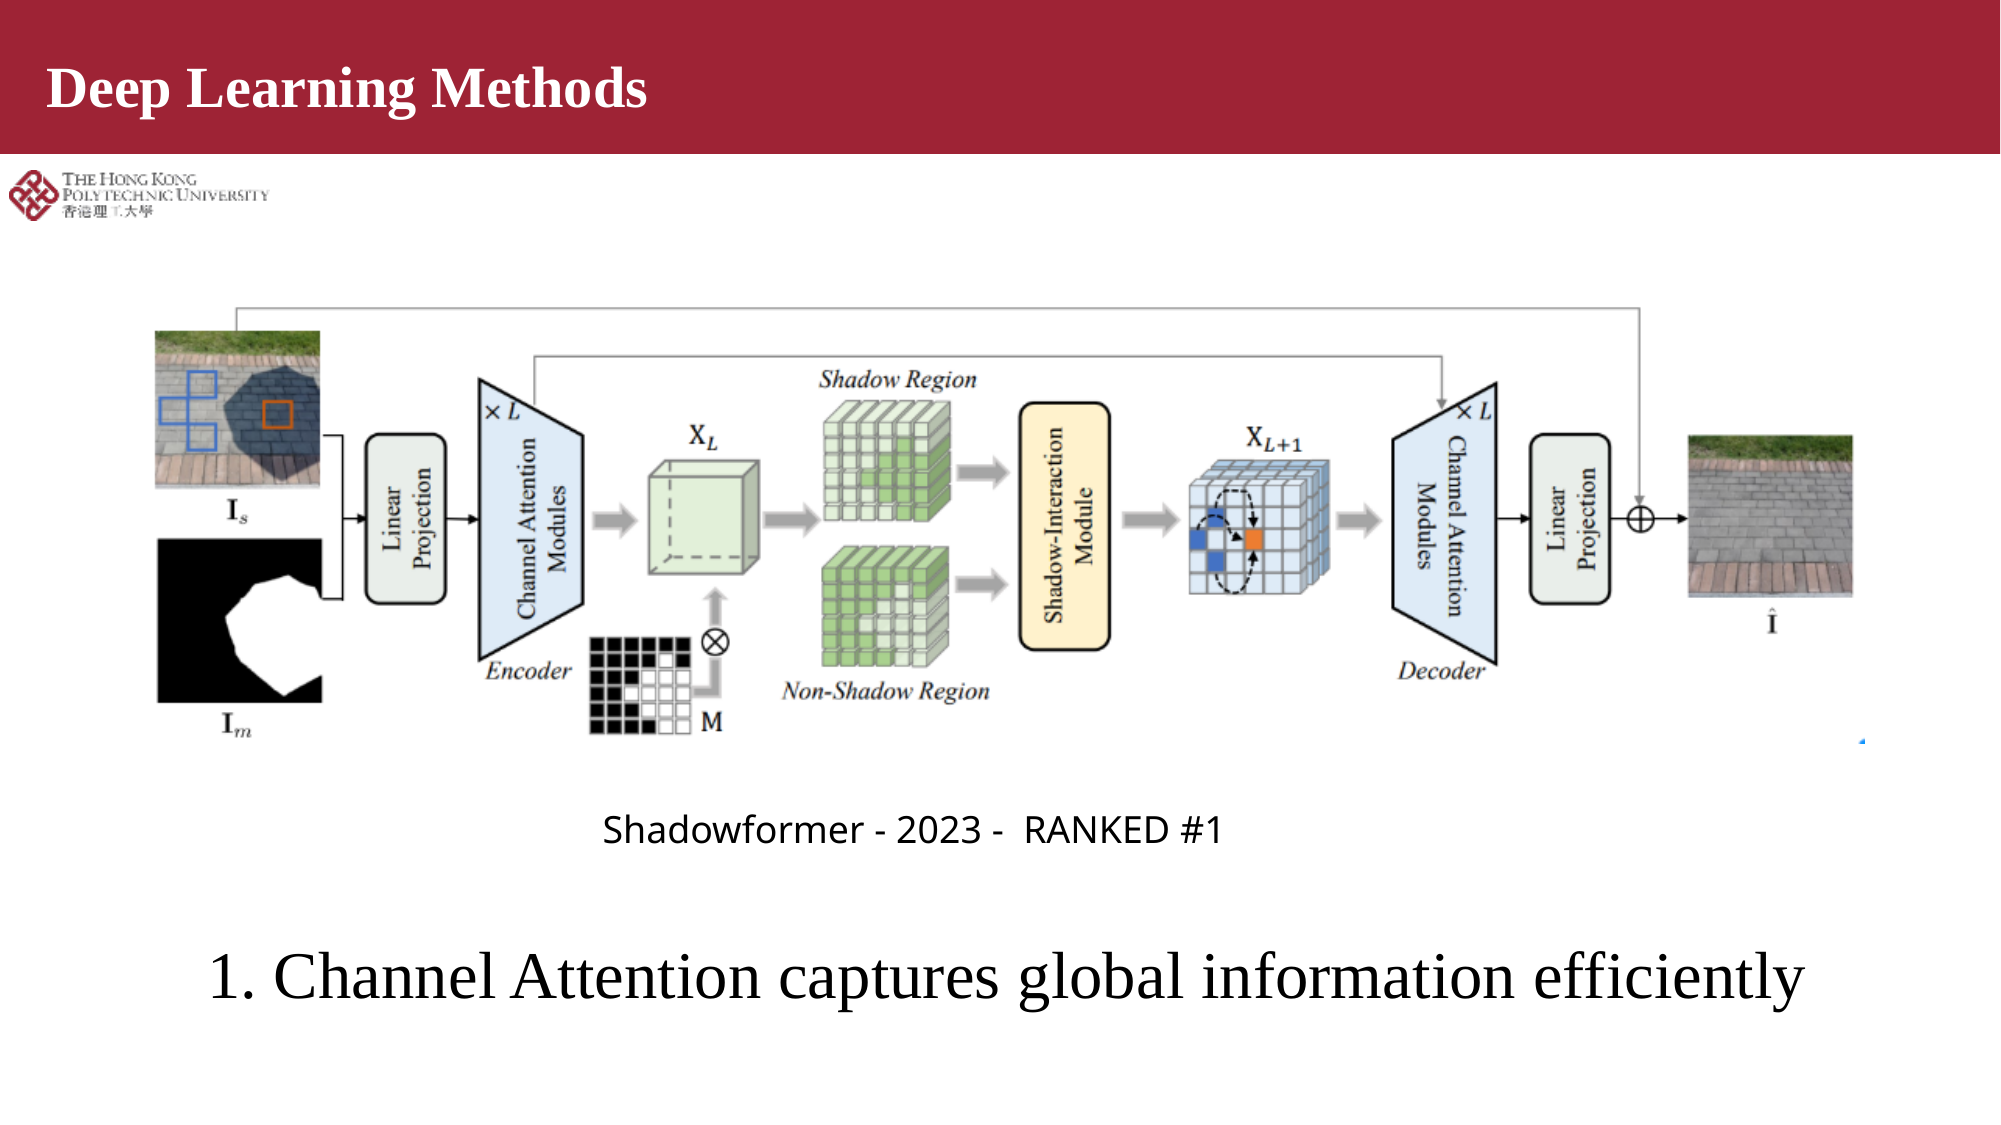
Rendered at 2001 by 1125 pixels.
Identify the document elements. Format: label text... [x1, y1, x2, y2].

text_box Deep Learning Methods [31, 20, 1118, 127]
text_box Shadowformer - 2023 - RANKED #1 [587, 785, 1412, 859]
text_box 1. Channel Attention captures global information efficiently [192, 900, 1923, 1020]
picture [9, 170, 270, 221]
picture [134, 283, 1866, 744]
